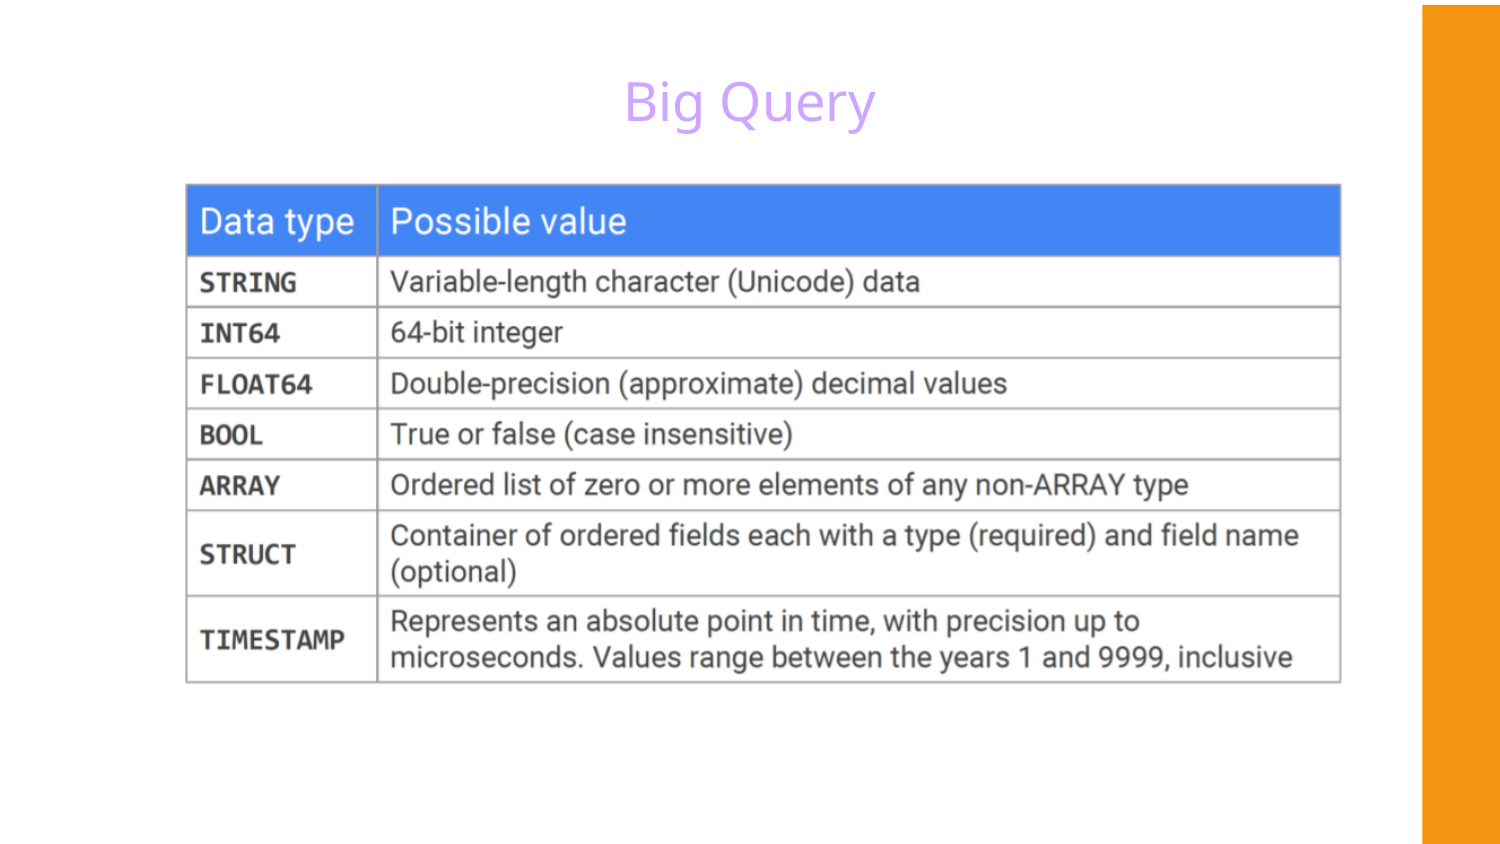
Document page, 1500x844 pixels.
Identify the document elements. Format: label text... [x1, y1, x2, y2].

text_box [1422, 4, 1500, 844]
title Big Query [0, 52, 1422, 203]
picture [175, 168, 1352, 692]
